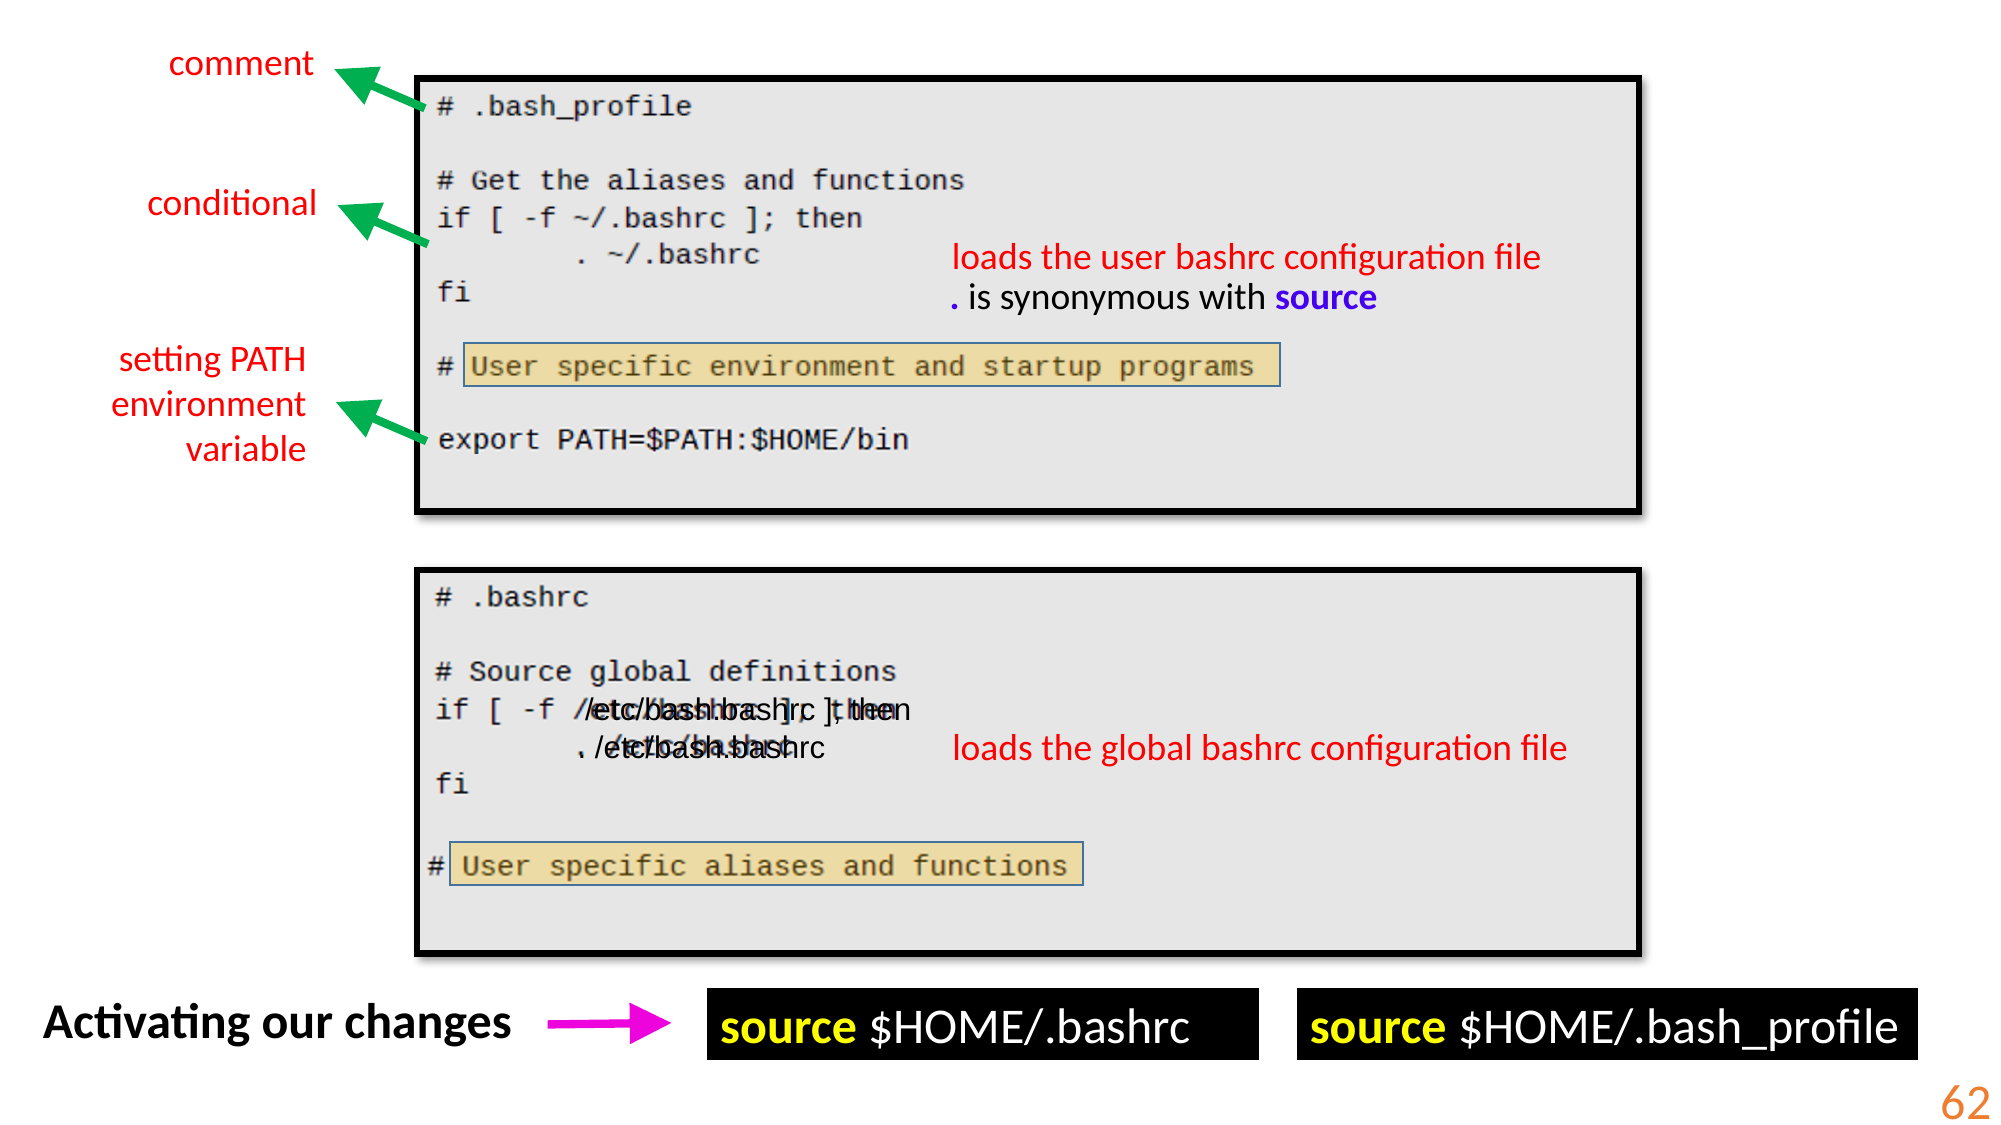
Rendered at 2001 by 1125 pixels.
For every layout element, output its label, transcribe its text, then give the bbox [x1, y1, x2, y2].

picture [420, 81, 1636, 509]
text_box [334, 69, 425, 109]
text_box comment [154, 30, 330, 90]
text_box conditional [132, 170, 333, 231]
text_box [335, 402, 427, 442]
slide_number 62 [1556, 1069, 2000, 1125]
text_box setting PATH environment variable [95, 326, 322, 476]
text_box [337, 205, 429, 245]
text_box source $HOME/.bash_profile [1294, 985, 1921, 1063]
picture [420, 573, 1636, 951]
text_box Activating our changes [28, 981, 528, 1056]
text_box source $HOME/.bashrc [704, 985, 1262, 1063]
